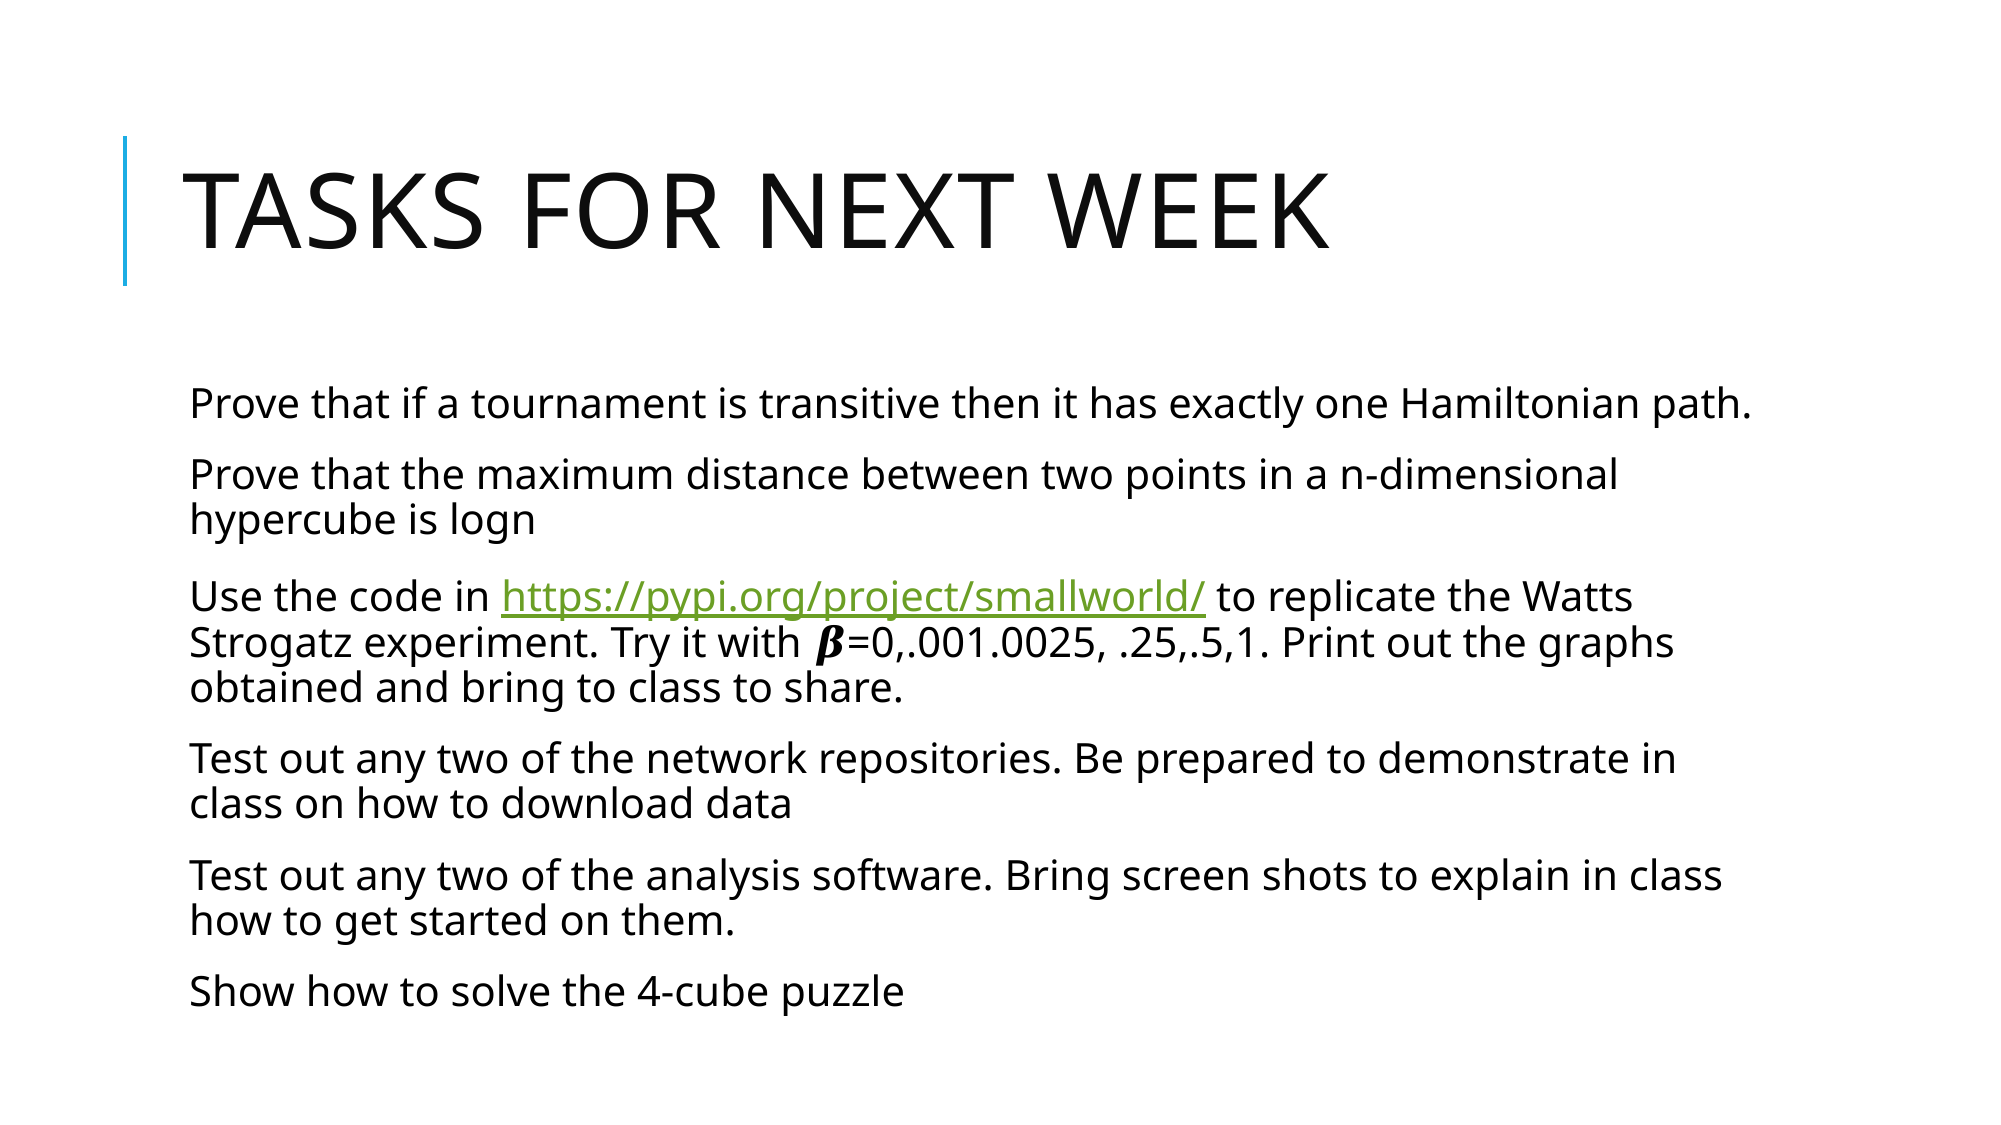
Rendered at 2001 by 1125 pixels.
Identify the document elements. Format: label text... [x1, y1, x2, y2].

title TASKS for NEXt WEEK [168, 96, 1763, 342]
list Prove that if a tournament is transitive then it has exactly one Hamiltonian path. Prove that the maximum distance between two points in a n-dimensional hypercube is logn Use the code in https://pypi.org/project/smallworld/ to replicate the Watts Strogatz experiment. Try it with 𝜷=0,.001.0025, .25,.5,1. Print out the graphs obtained and bring to class to share. Test out any two of the network repositories. Be prepared to demonstrate in class on how to download data Test out any two of the analysis software. Bring screen shots to explain in class how to get started on them. Show how to solve the 4-cube puzzle [168, 375, 1763, 1035]
